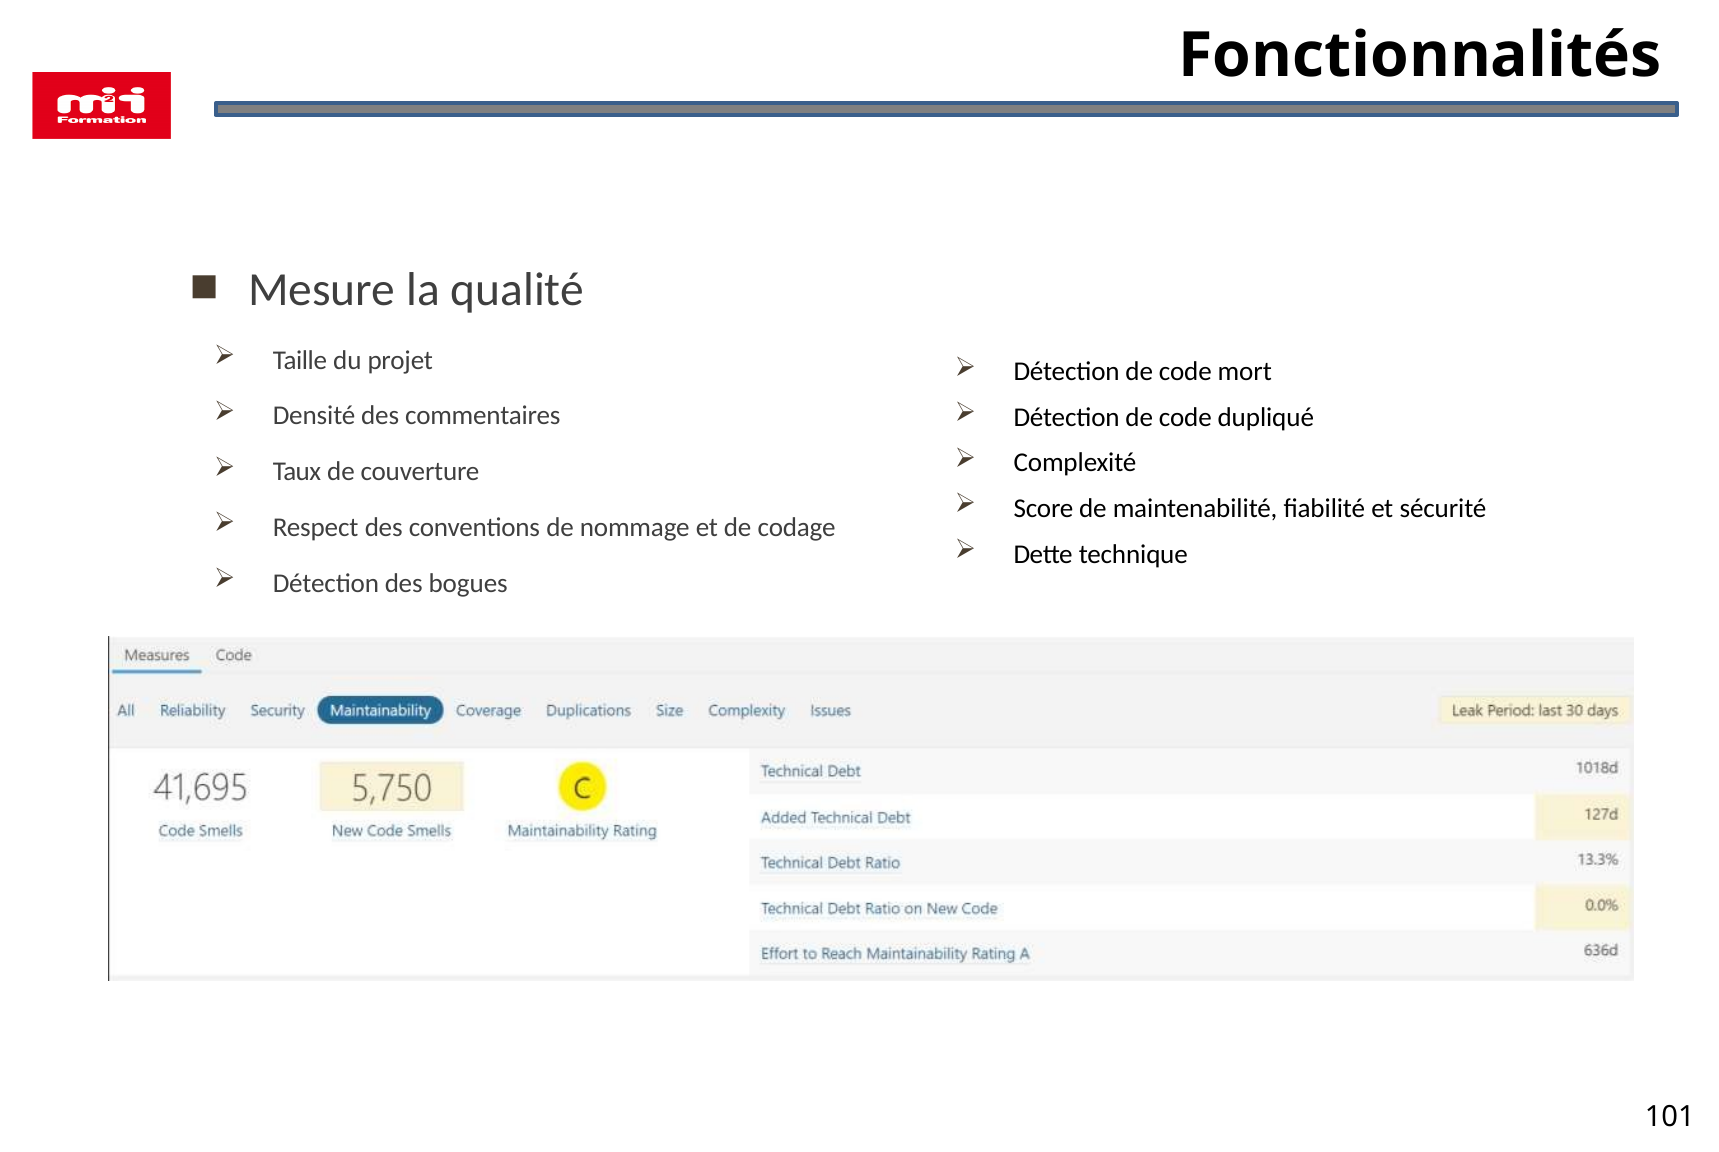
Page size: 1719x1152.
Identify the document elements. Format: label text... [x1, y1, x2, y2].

text_box Détection de code mort Détection de code dupliqué Complexité Score de maintenabilité, fiabilité et sécurité Dette technique [953, 338, 1494, 569]
slide_number 101 [1620, 1090, 1719, 1152]
title Fonctionnalités [130, 7, 1678, 91]
text_box Mesure la qualité Taille du projet Densité des commentaires Taux de couverture Respect des conventions de nommage et de codage Détection des bogues [188, 255, 844, 598]
picture [108, 636, 1634, 981]
picture [32, 71, 171, 139]
